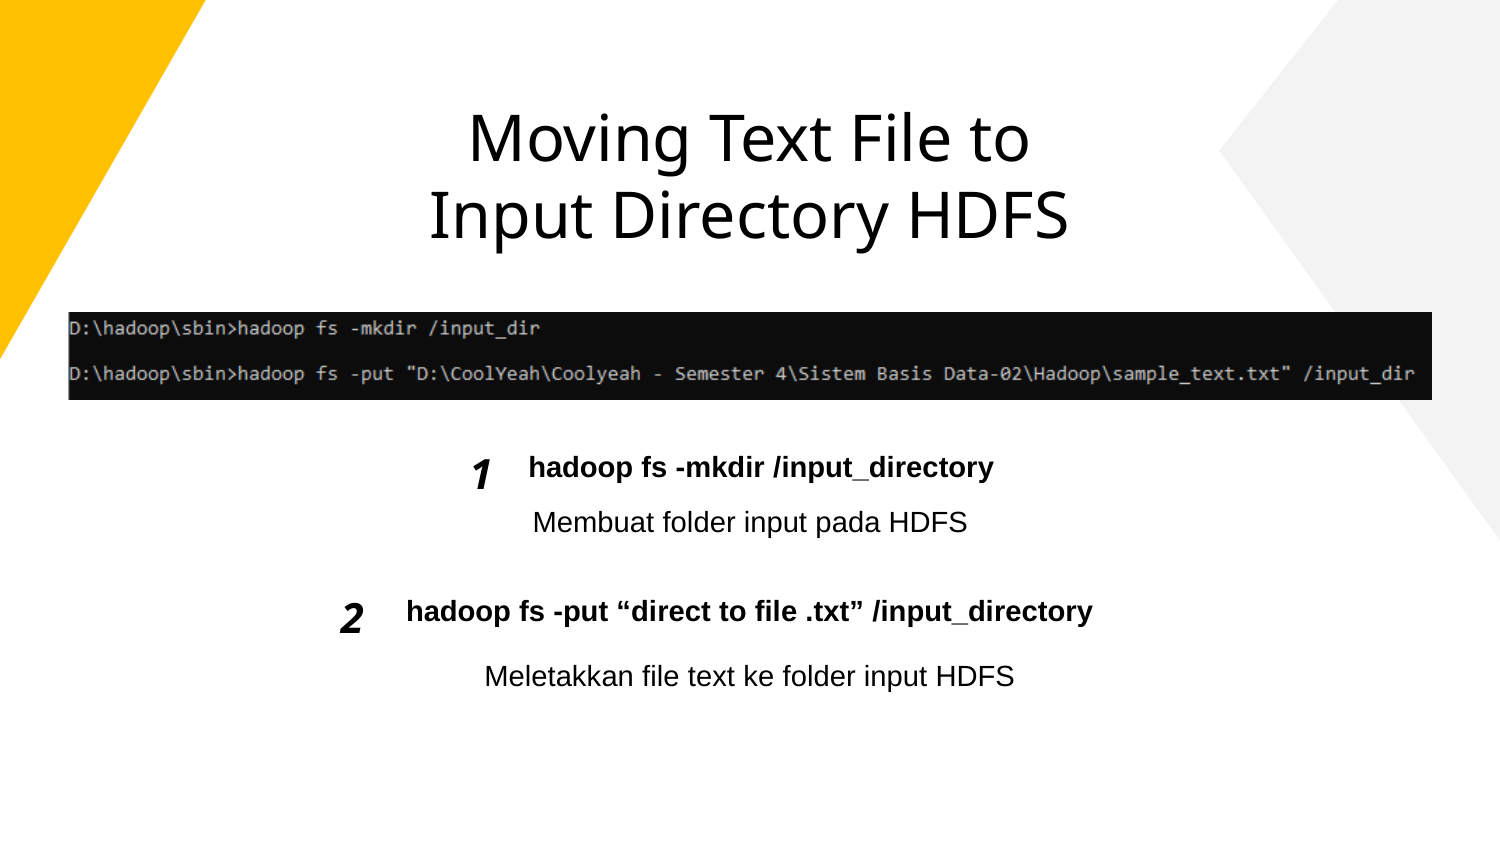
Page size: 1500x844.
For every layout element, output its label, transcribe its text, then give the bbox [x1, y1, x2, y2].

text_box hadoop fs -put “direct to file .txt” /input_directory [391, 577, 1110, 642]
text_box Membuat folder input pada HDFS [508, 488, 1001, 553]
title Moving Text File to Input Directory HDFS [85, 81, 1415, 182]
text_box Meletakkan file text ke folder input HDFS [465, 642, 1035, 708]
text_box 2 [313, 569, 391, 657]
text_box hadoop fs -mkdir /input_directory [520, 433, 1029, 499]
picture [67, 312, 1433, 400]
text_box 1 [442, 425, 520, 514]
